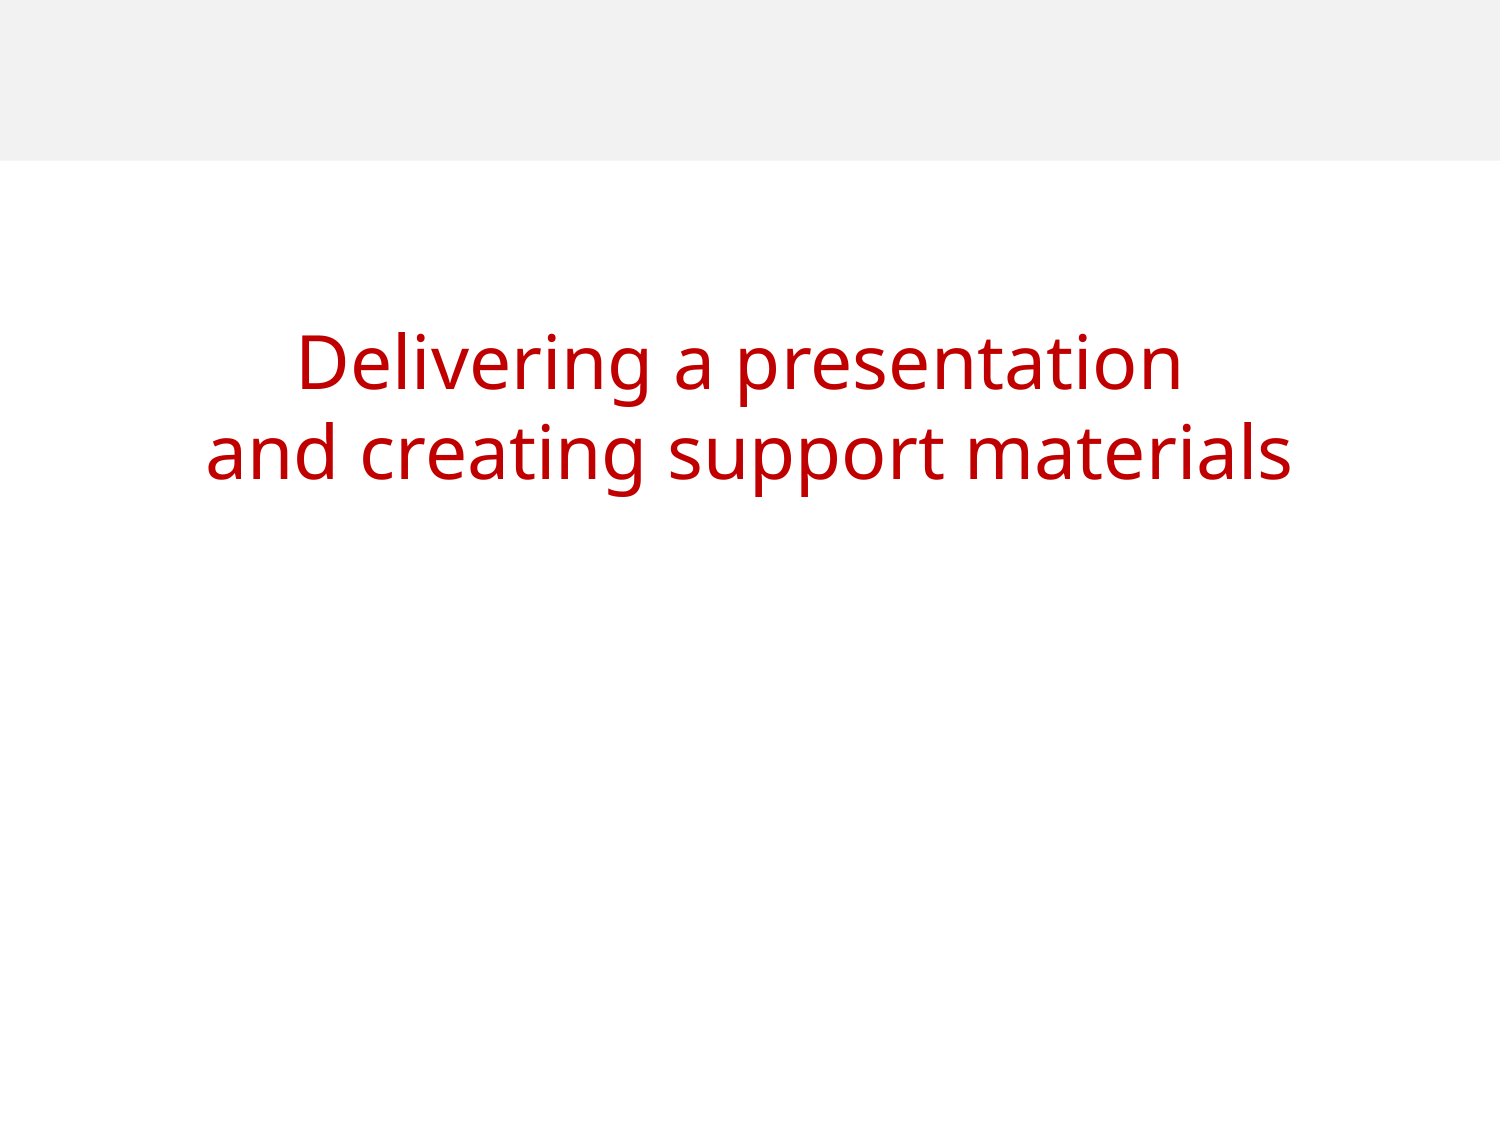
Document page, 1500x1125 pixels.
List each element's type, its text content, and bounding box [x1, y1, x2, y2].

text_box Delivering a presentation and creating support materials [74, 312, 1425, 540]
